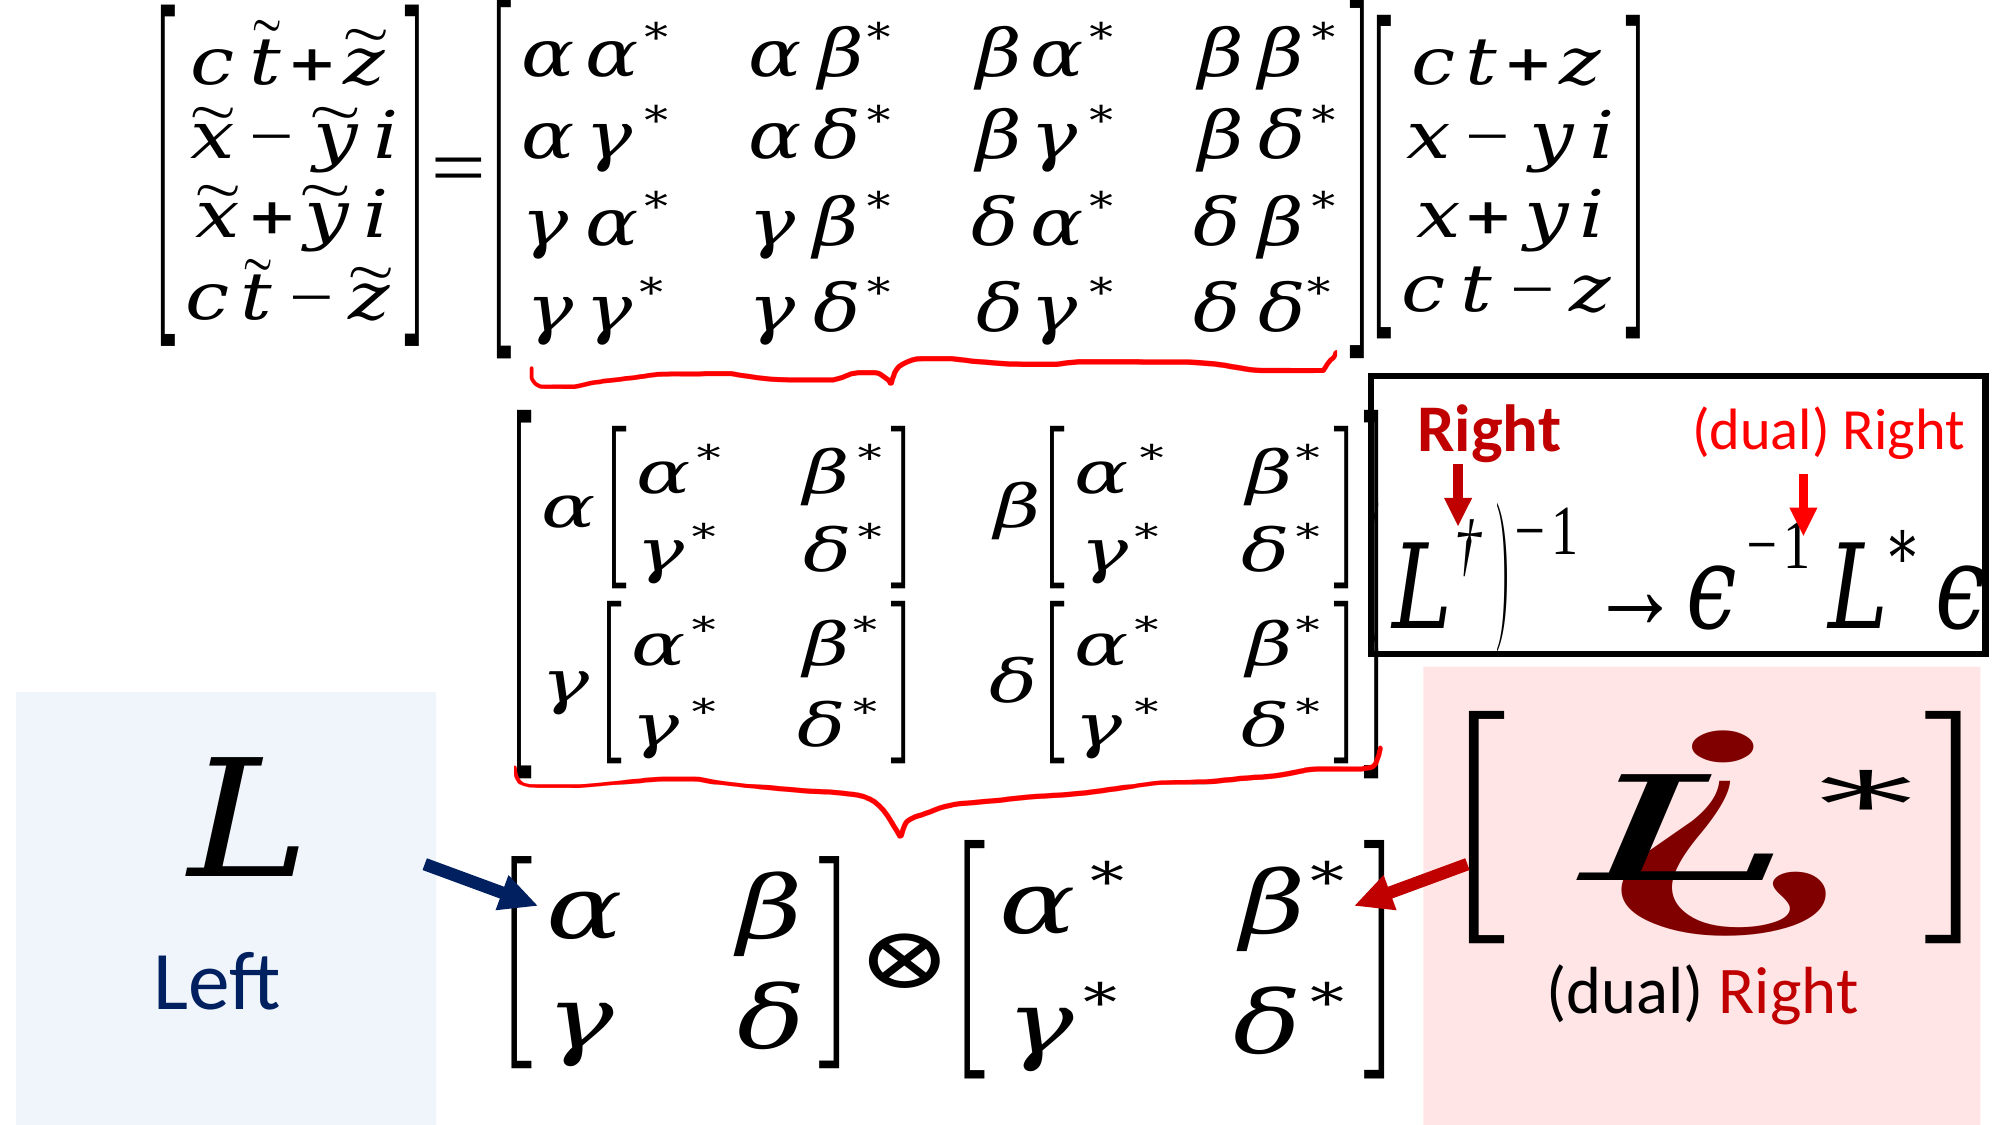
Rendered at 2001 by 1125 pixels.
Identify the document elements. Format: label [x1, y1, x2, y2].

text_box [1354, 666, 1981, 1125]
picture [514, 350, 1392, 847]
text_box [1364, 375, 1989, 663]
text_box [11, 692, 538, 1125]
